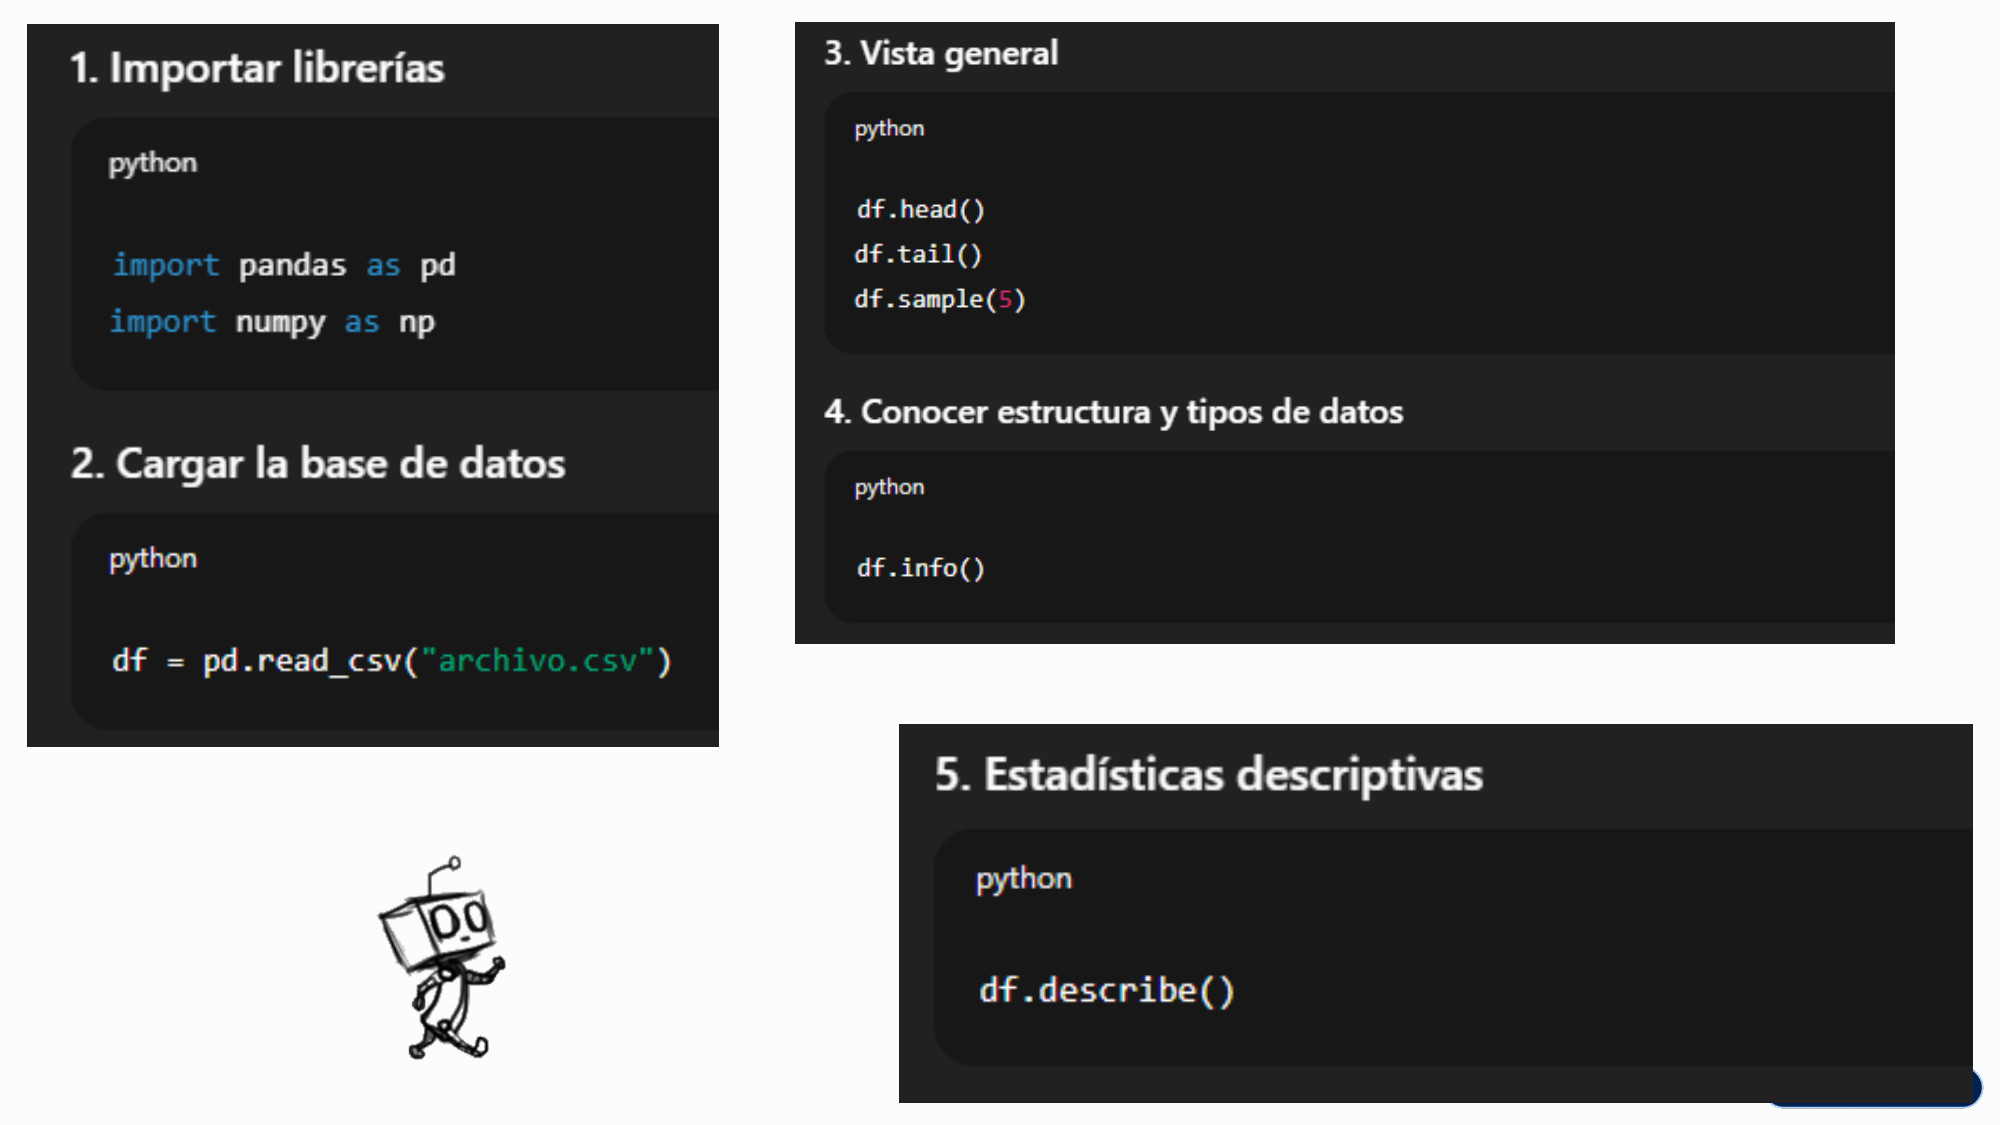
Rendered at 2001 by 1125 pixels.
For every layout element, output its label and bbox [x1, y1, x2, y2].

picture [295, 792, 603, 1100]
picture [898, 724, 1991, 1116]
picture [27, 24, 719, 747]
picture [795, 22, 1895, 644]
